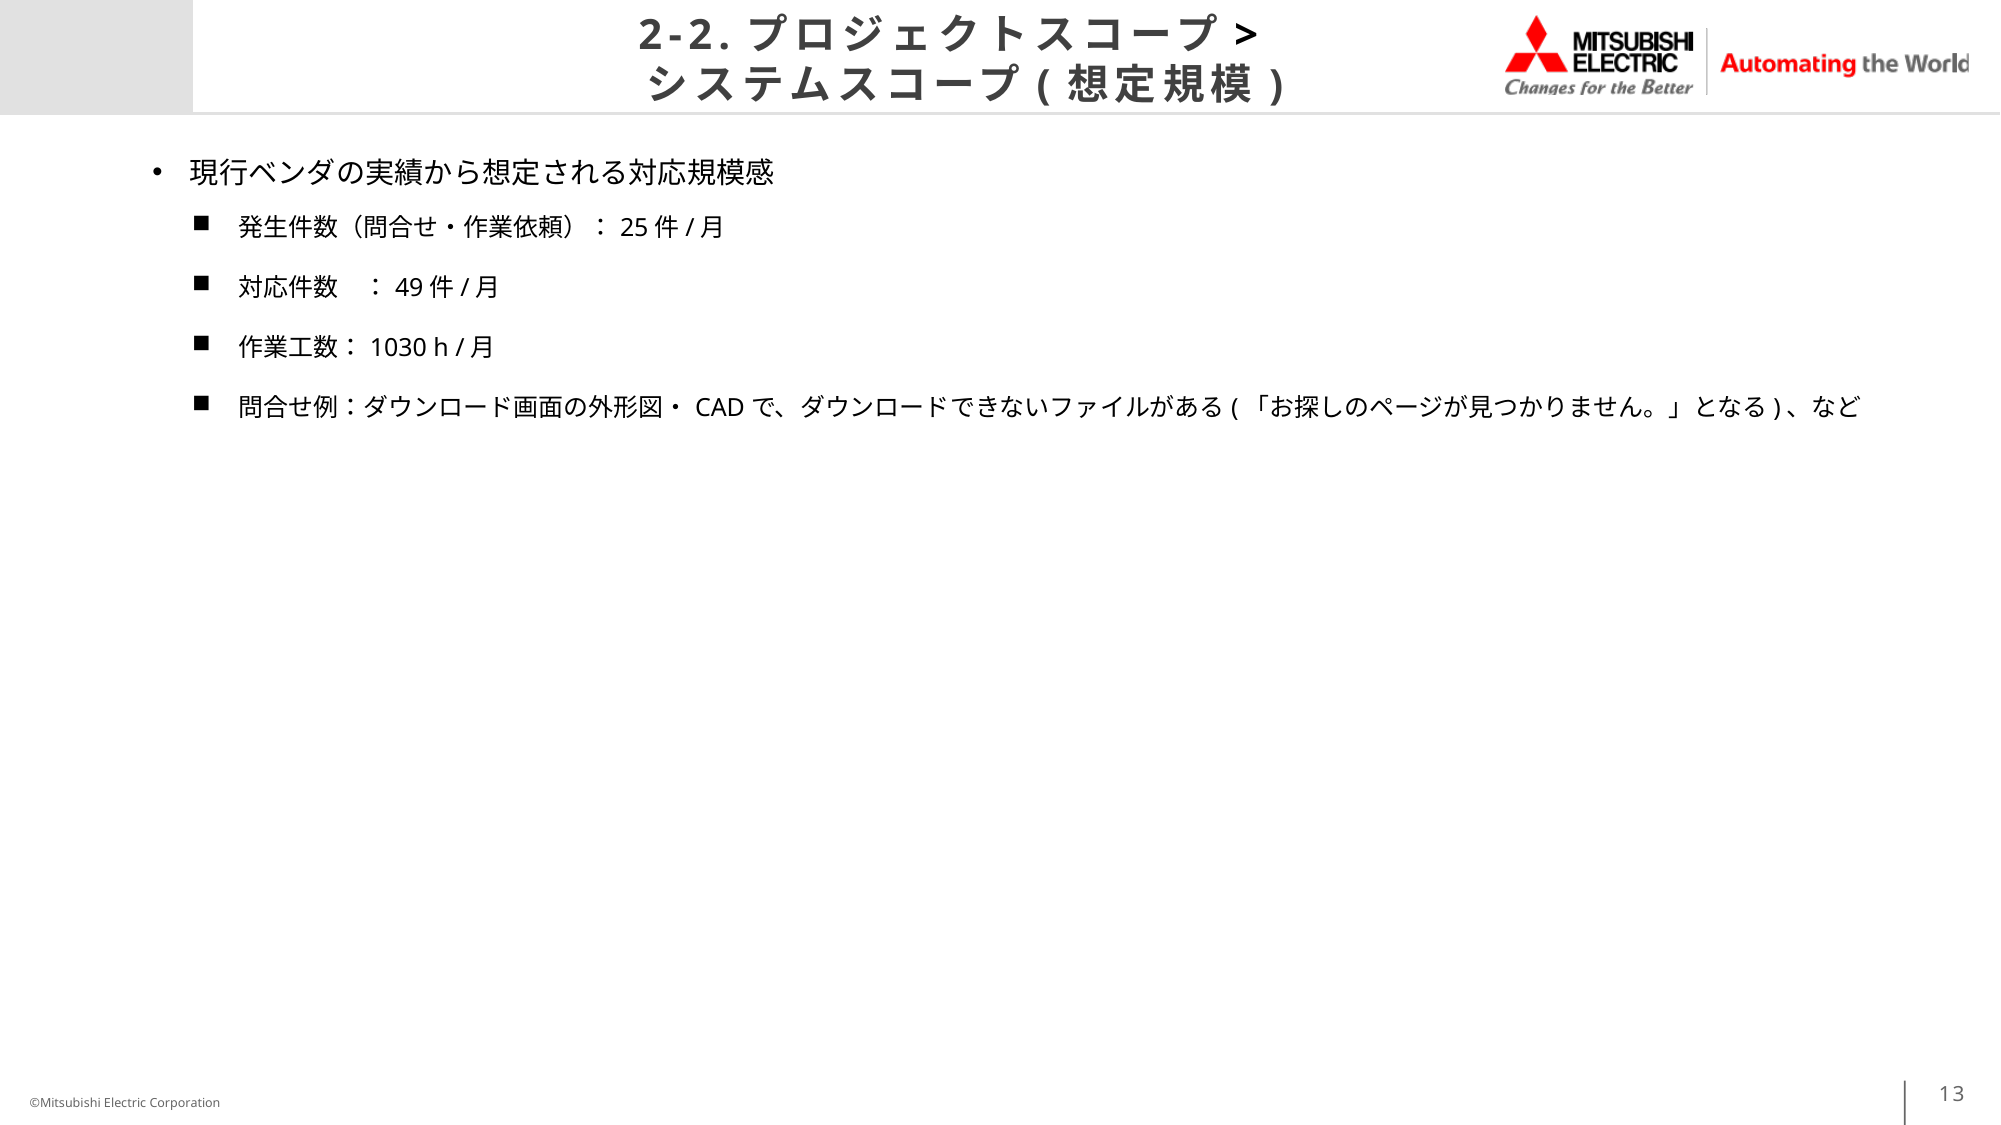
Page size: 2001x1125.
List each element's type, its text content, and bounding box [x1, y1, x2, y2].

text_box 現行ベンダの実績から想定される対応規模感 [137, 136, 1848, 240]
text_box 2-2.プロジェクトスコープ> システムスコープ(想定規模) [193, 1, 1710, 115]
slide_number 13 [1874, 1073, 1965, 1117]
text_box 発生件数（問合せ・作業依頼）：25件/月 対応件数 ：49件/月 作業工数：1030 h /月 問合せ例：ダウンロード画面の外形図・CADで、ダウンロードできないファイルがある(「お探しのページが見つかりません。」となる)、など [177, 204, 1907, 459]
